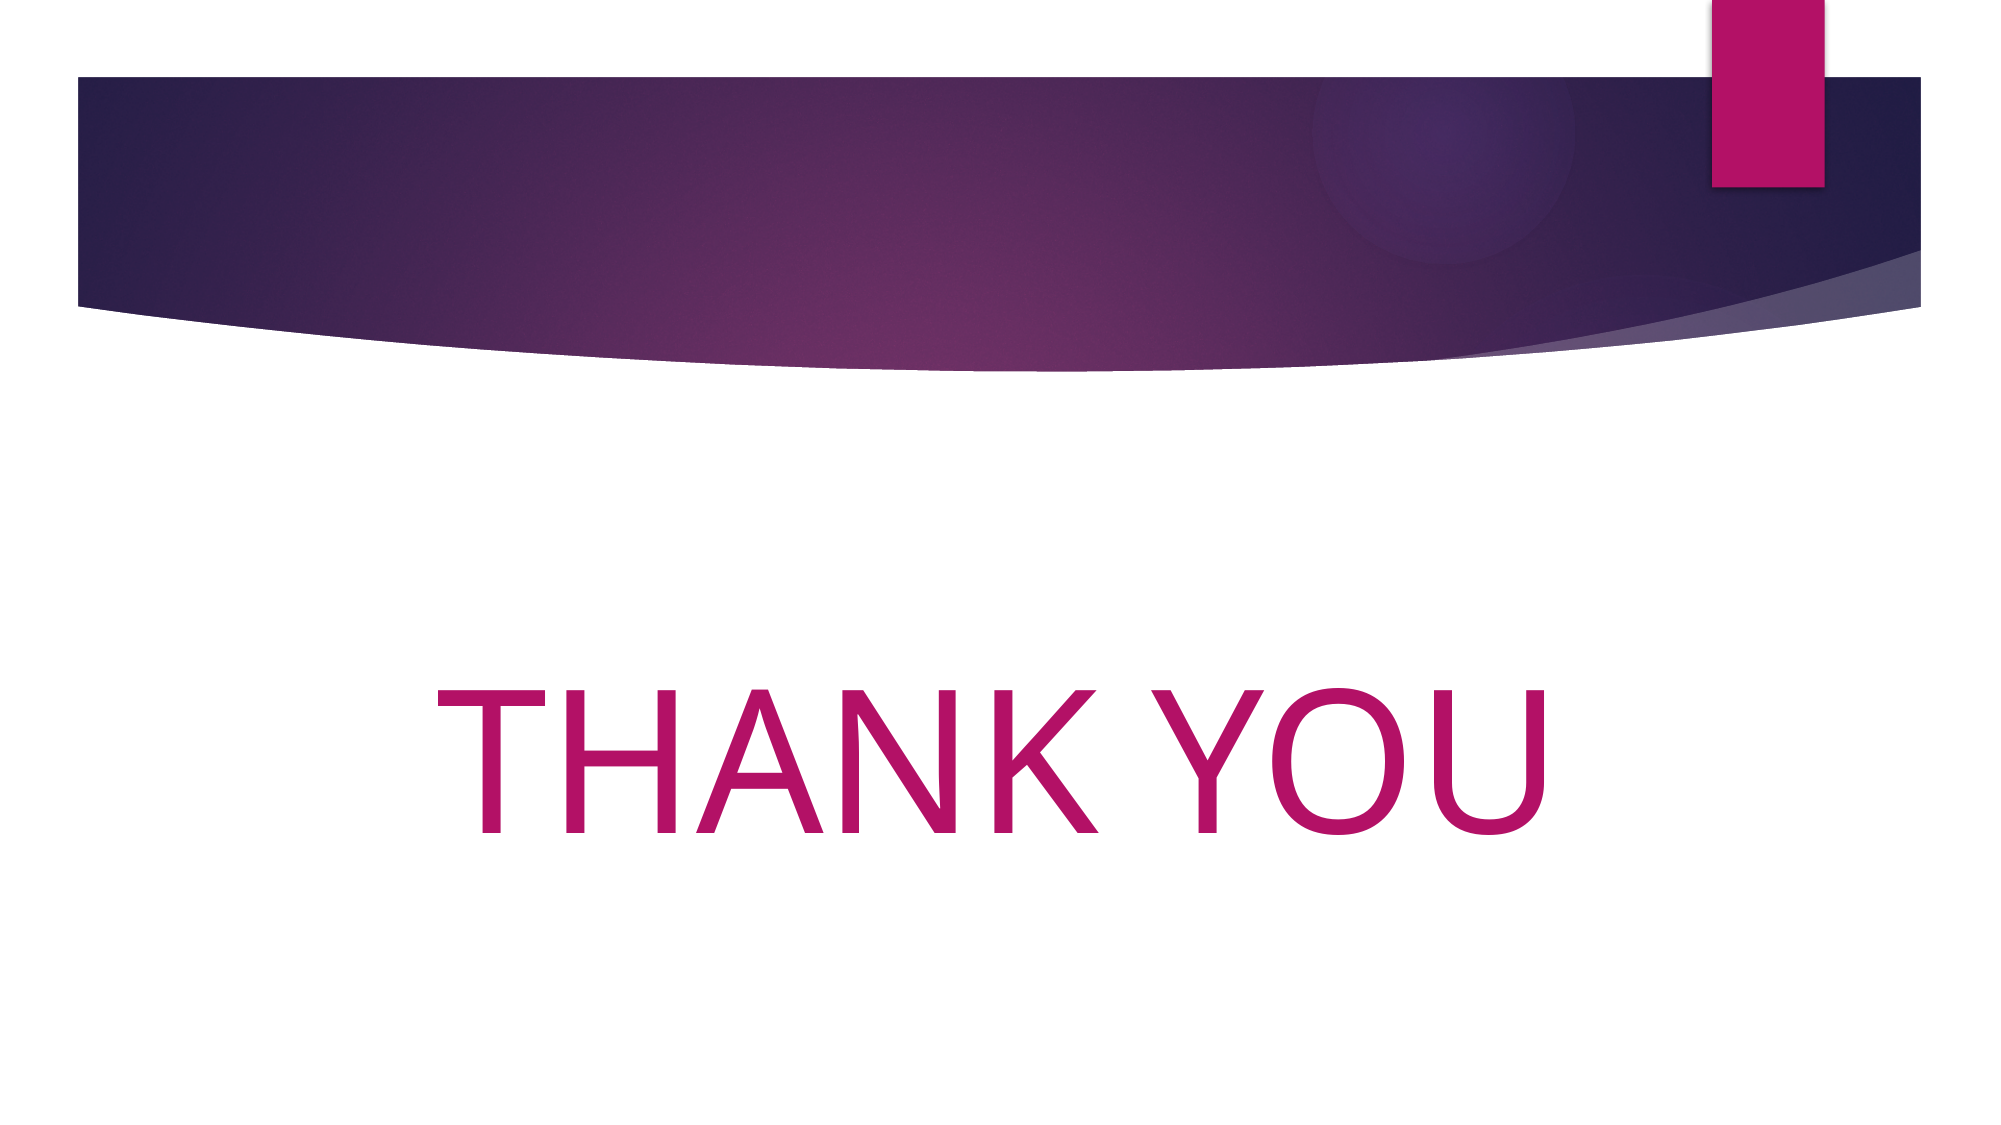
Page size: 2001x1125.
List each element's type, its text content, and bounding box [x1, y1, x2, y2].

title THANK YOU [215, 528, 1785, 979]
